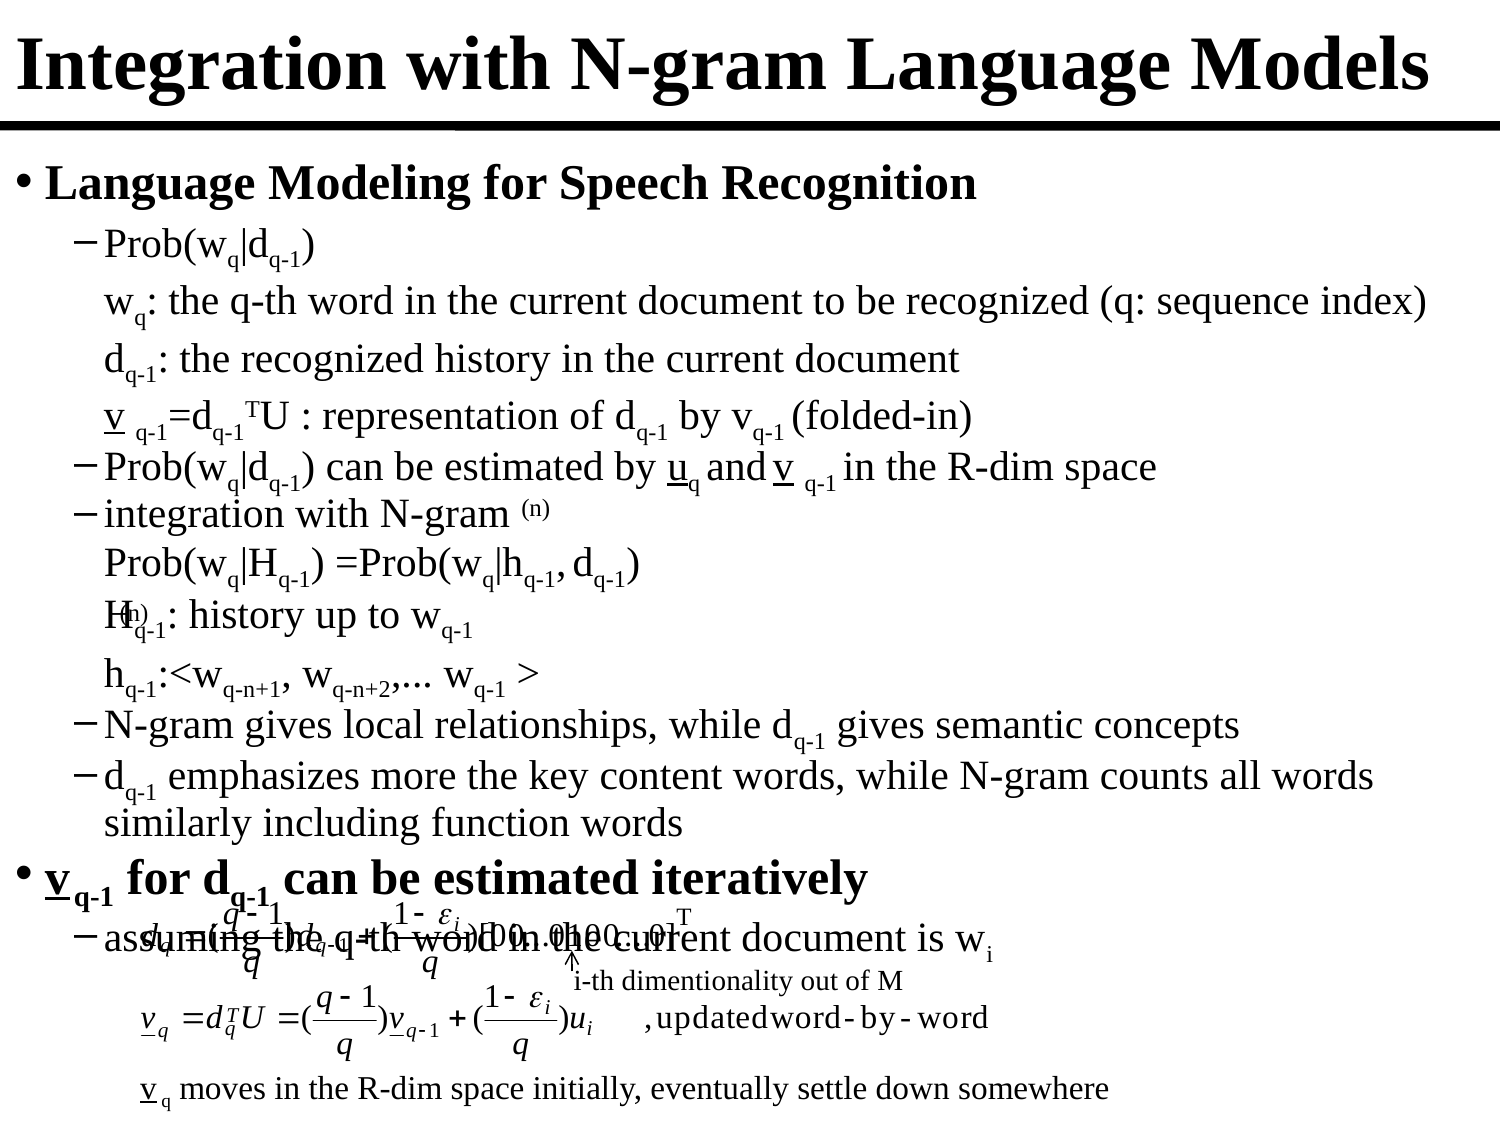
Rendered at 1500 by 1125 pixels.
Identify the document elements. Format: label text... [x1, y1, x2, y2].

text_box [558, 892, 985, 1002]
title Integration with N-gram Language Models [0, 0, 1500, 119]
text_box v q moves in the R-dim space initially, eventually settle down somewhere [125, 1058, 1213, 1116]
text_box (n) [104, 589, 199, 646]
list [135, 892, 992, 1071]
text_box (n) [506, 484, 601, 541]
list Language Modeling for Speech Recognition Prob(wq|dq-1) wq: the q-th word in the current document to be recognized (q: sequence index) dq-1: the recognized history in the current document v q-1=dq-1TU : representation of dq-1 by vq-1 (folded-in) Prob(wq|dq-1) can be estimated by uq and v q-1 in the R-dim space integration with N-gram Prob(wq|Hq-1) =Prob(wq|hq-1, dq-1) Hq-1: history up to wq-1 hq-1:<wq-n+1, wq-n+2,... wq-1 > N-gram gives local relationships, while dq-1 gives semantic concepts dq-1 emphasizes more the key content words, while N-gram counts all words similarly including function words v q-1 for dq-1 can be estimated iteratively assuming the q-th word in the current document is wi [0, 148, 1500, 1125]
